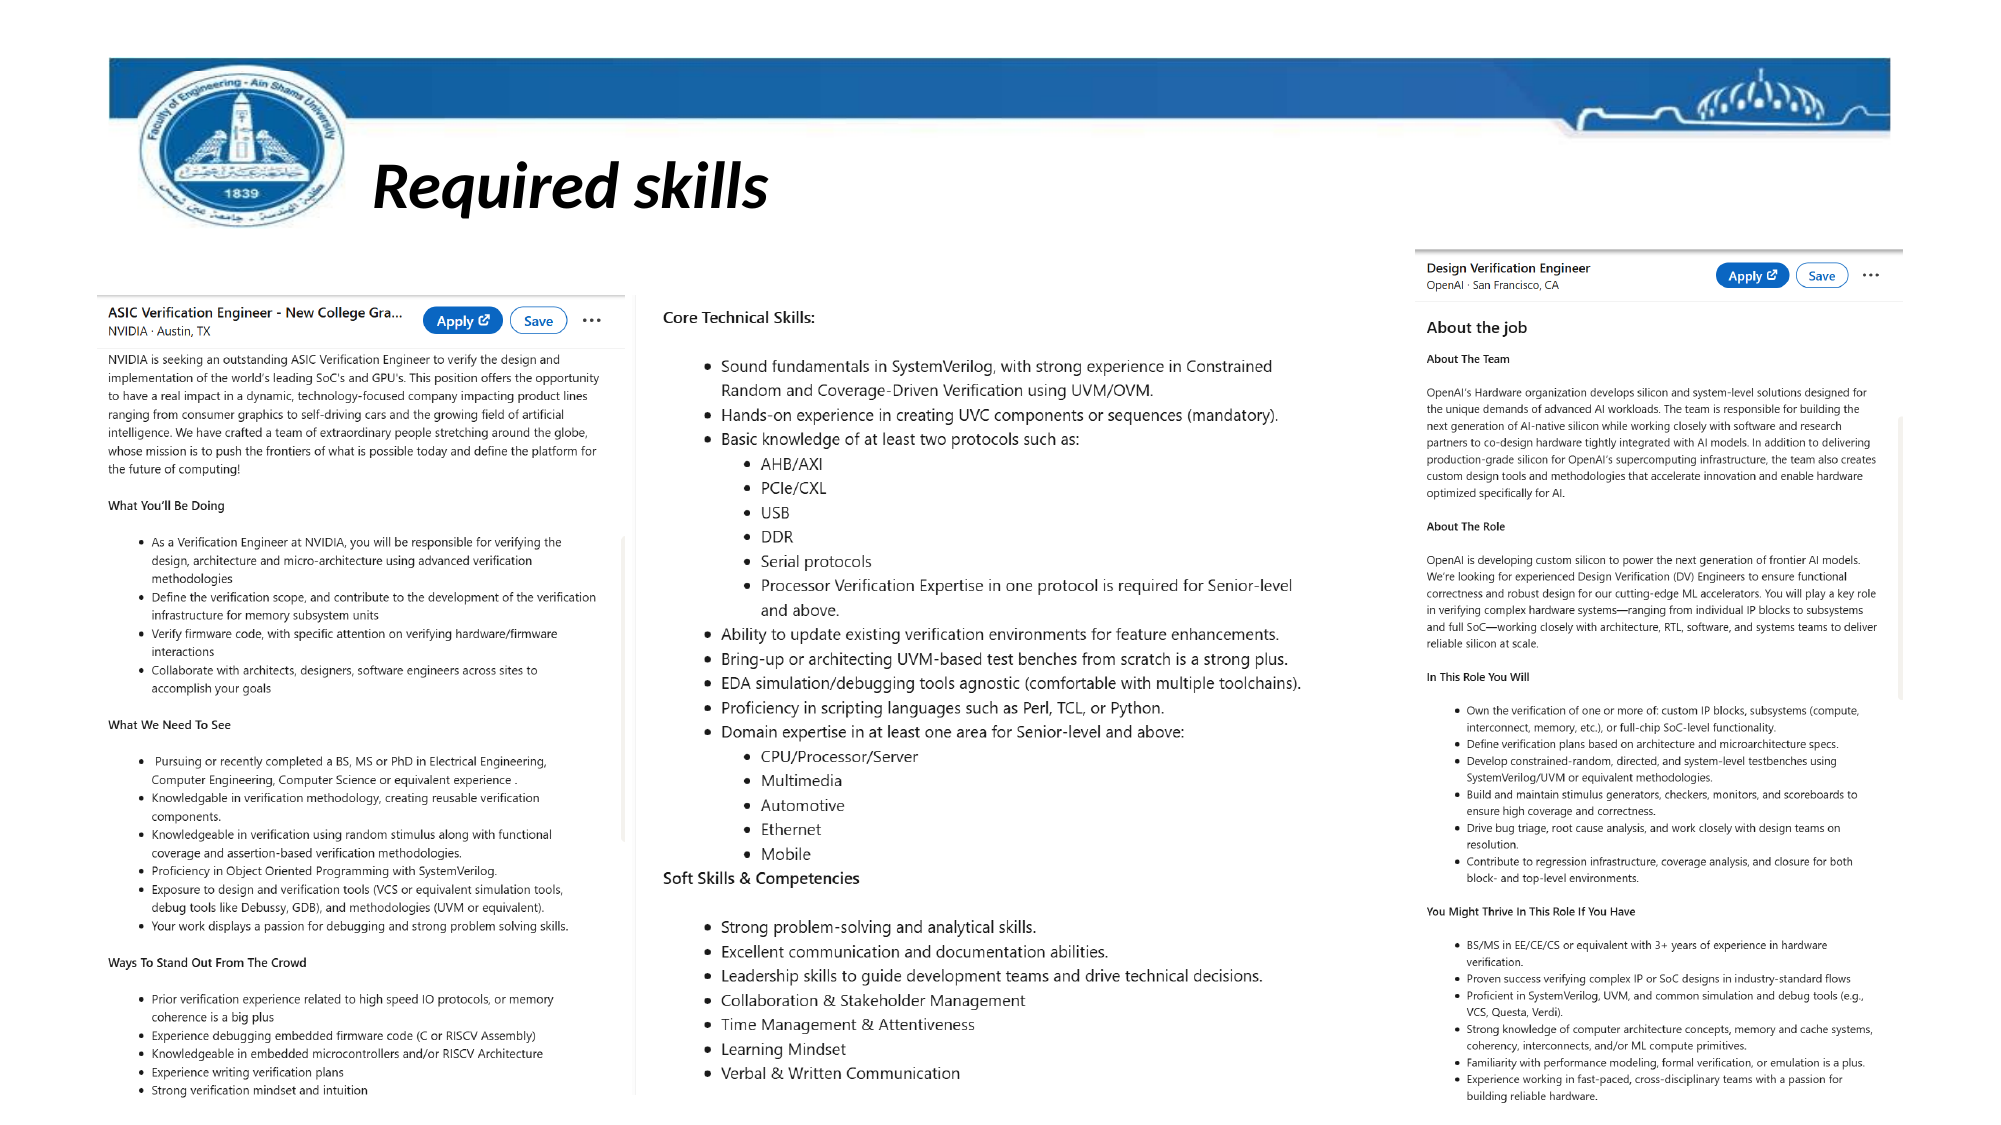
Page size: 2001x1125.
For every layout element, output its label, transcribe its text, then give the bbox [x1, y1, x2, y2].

footer Ain Shams University - Faculty of Engineering [662, 1042, 1338, 1103]
picture [108, 57, 1891, 229]
text_box [104, 254, 1415, 1014]
picture [1415, 245, 1903, 1118]
picture [97, 295, 626, 1118]
text_box Required skills [357, 134, 1328, 230]
picture [632, 295, 1332, 1095]
